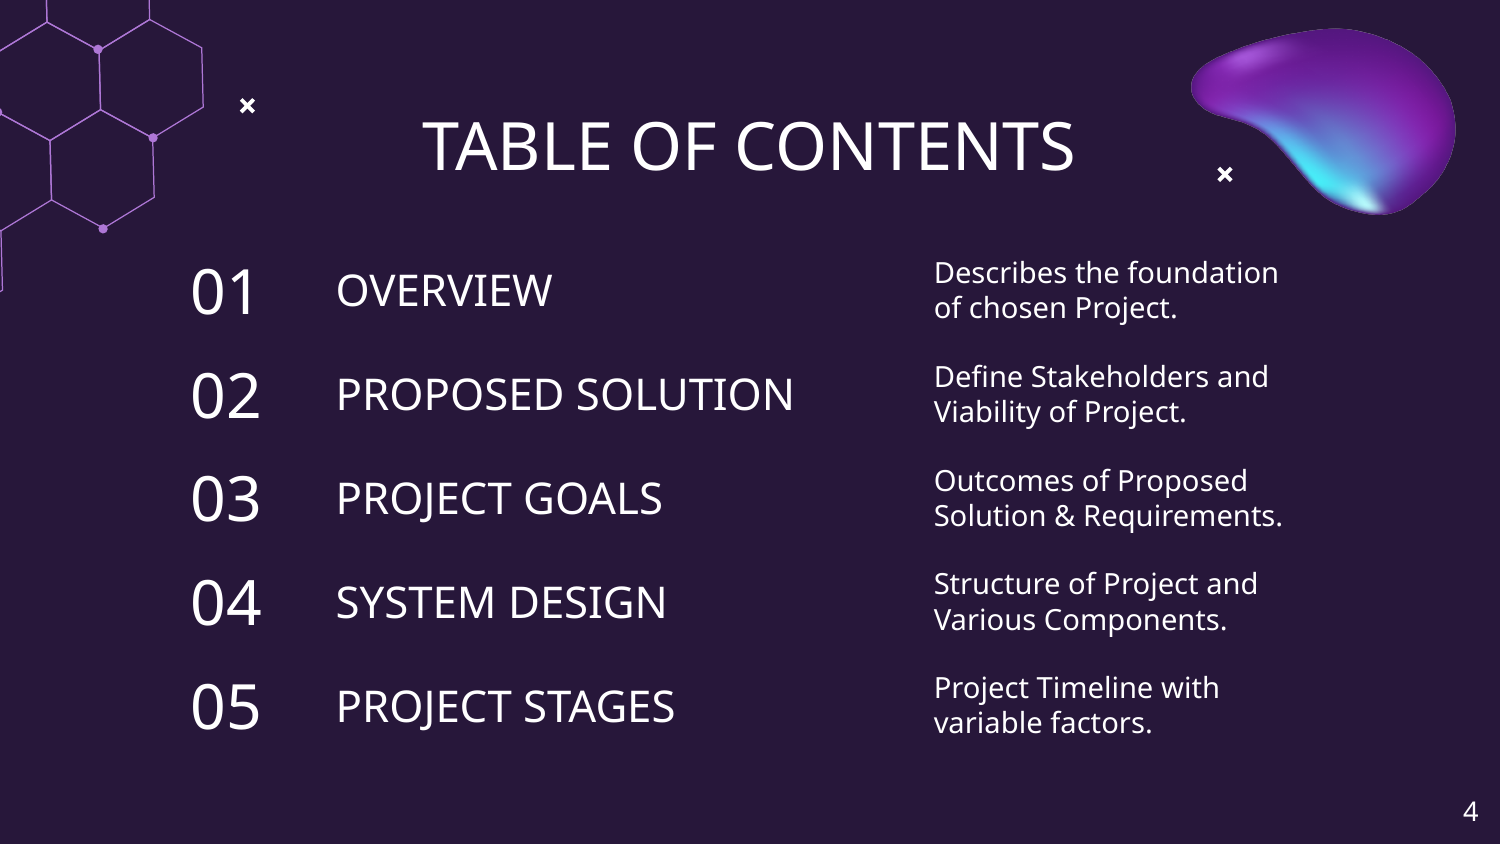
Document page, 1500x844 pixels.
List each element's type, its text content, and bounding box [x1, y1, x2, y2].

title 05 [146, 664, 307, 745]
subtitle SYSTEM DESIGN [320, 561, 878, 641]
picture [1166, 0, 1486, 243]
title TABLE OF CONTENTS [118, 88, 1185, 183]
slide_number 4 [1403, 779, 1494, 844]
subtitle OVERVIEW [320, 249, 878, 329]
title 03 [146, 457, 307, 537]
subtitle Project Timeline with variable factors. [918, 664, 1324, 745]
subtitle PROJECT GOALS [320, 457, 878, 537]
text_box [240, 99, 254, 113]
subtitle Outcomes of Proposed Solution & Requirements. [918, 457, 1340, 537]
title 04 [146, 561, 307, 641]
title 02 [146, 353, 307, 433]
subtitle Define Stakeholders and Viability of Project. [918, 353, 1324, 433]
subtitle Describes the foundation of chosen Project. [918, 249, 1324, 329]
subtitle PROJECT STAGES [320, 664, 878, 745]
subtitle PROPOSED SOLUTION [320, 353, 878, 433]
title 01 [146, 249, 307, 329]
subtitle Structure of Project and Various Components. [918, 561, 1324, 641]
